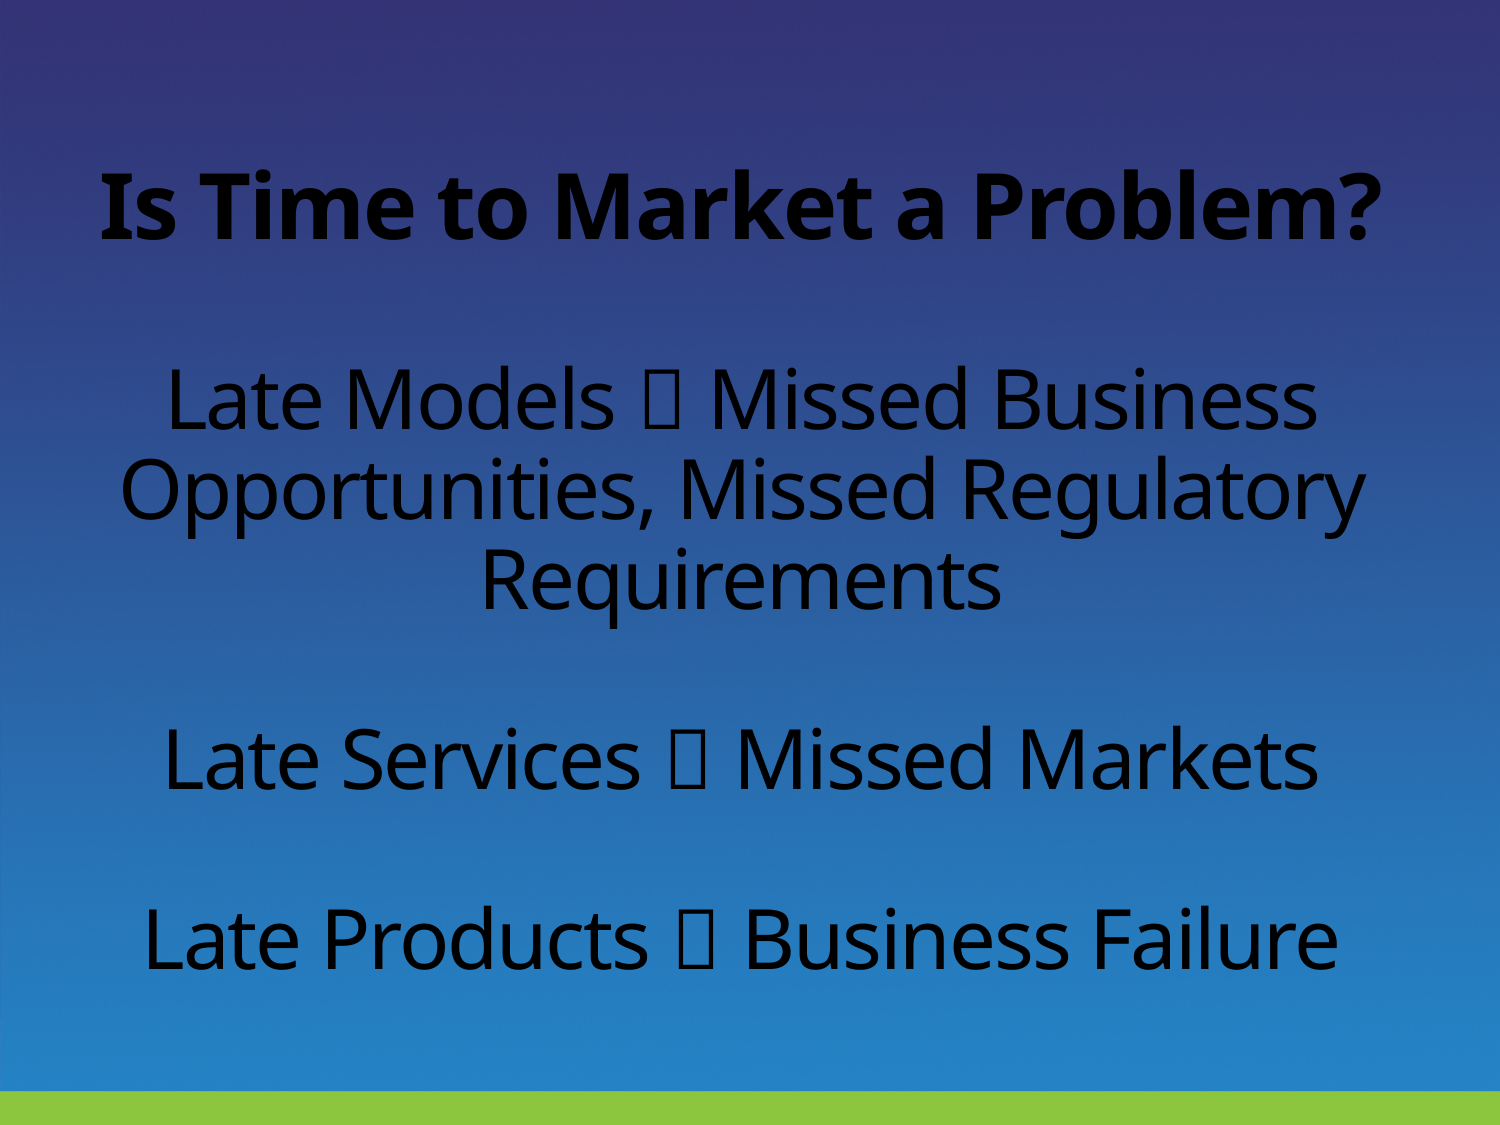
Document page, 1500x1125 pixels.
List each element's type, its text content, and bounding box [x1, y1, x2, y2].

picture [0, 0, 1500, 1125]
title Is Time to Market a Problem? Late Models  Missed Business Opportunities, Missed Regulatory Requirements Late Services  Missed Markets Late Products  Business Failure [54, 160, 1430, 1097]
